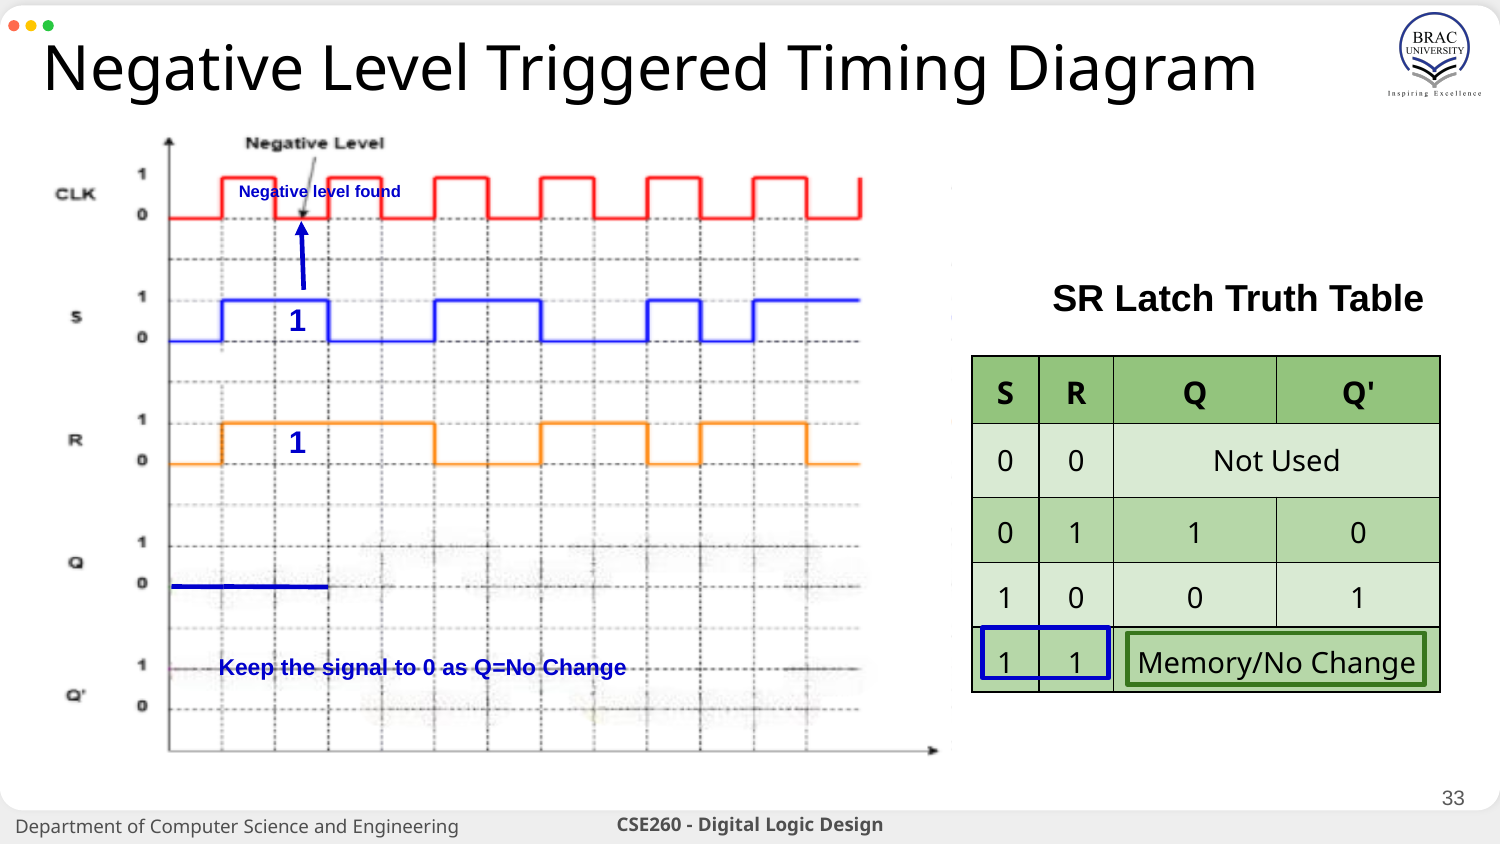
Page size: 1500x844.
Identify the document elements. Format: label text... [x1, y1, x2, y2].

table_cell 1 [1277, 563, 1439, 626]
text_box [982, 627, 1109, 678]
text_box Negative Level Triggered Timing Diagram [25, 12, 1375, 118]
table_cell 0 [1040, 563, 1113, 626]
text_box SR Latch Truth Table [1037, 259, 1469, 362]
table_cell Not Used [1114, 424, 1439, 497]
table_header Q' [1277, 357, 1439, 423]
table_cell 1 [973, 563, 1038, 626]
table_cell 1 [1040, 498, 1113, 562]
table_cell 1 [973, 628, 1038, 691]
text_box Department of Computer Science and Engineering [0, 800, 831, 844]
table_cell 1 [1040, 628, 1113, 691]
table_cell 0 [1040, 424, 1113, 497]
table_cell 0 [1277, 498, 1439, 562]
text_box ‹#› [1389, 764, 1480, 830]
table_cell 0 [973, 424, 1038, 497]
table_header S [973, 357, 1038, 423]
table_cell 0 [973, 498, 1038, 562]
table_cell 1 [1114, 498, 1276, 562]
table_cell Memory/No Change [1114, 628, 1439, 691]
text_box [1127, 632, 1425, 685]
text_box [7, 19, 55, 32]
table_cell 0 [1114, 563, 1276, 626]
text_box CSE260 - Digital Logic Design [483, 801, 1017, 844]
picture [1388, 12, 1482, 97]
table_header R [1040, 357, 1113, 423]
picture [53, 118, 952, 766]
text_box [0, 5, 1500, 811]
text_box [300, 220, 304, 290]
table_header Q [1114, 357, 1276, 423]
